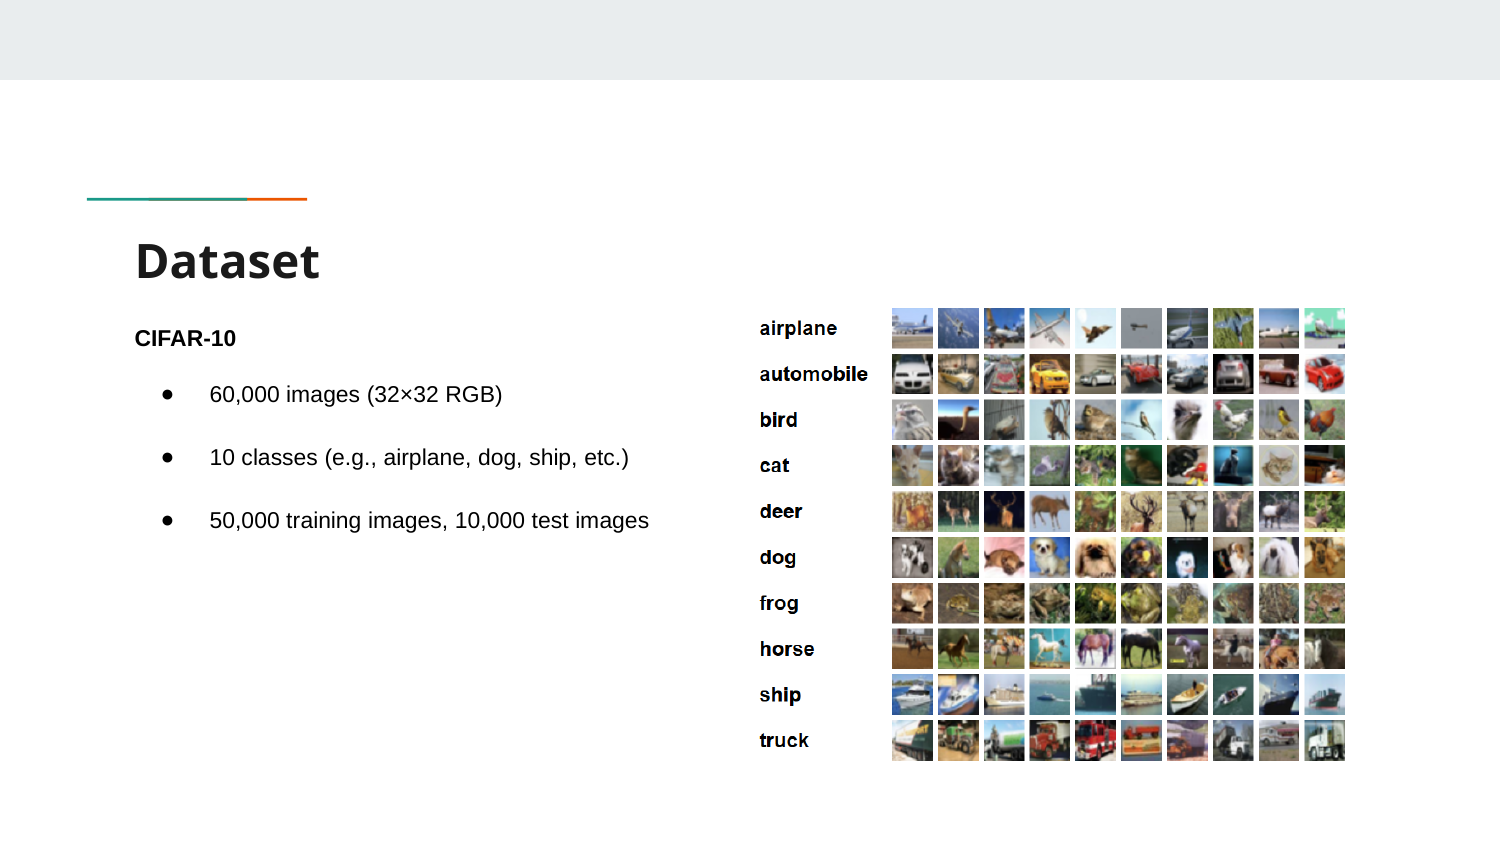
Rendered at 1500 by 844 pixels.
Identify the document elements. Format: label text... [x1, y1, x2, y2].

title Dataset [119, 216, 1381, 305]
picture [749, 303, 1349, 763]
text_box CIFAR-10 60,000 images (32×32 RGB) 10 classes (e.g., airplane, dog, ship, etc.) 50,000 training images, 10,000 test images [119, 304, 747, 549]
